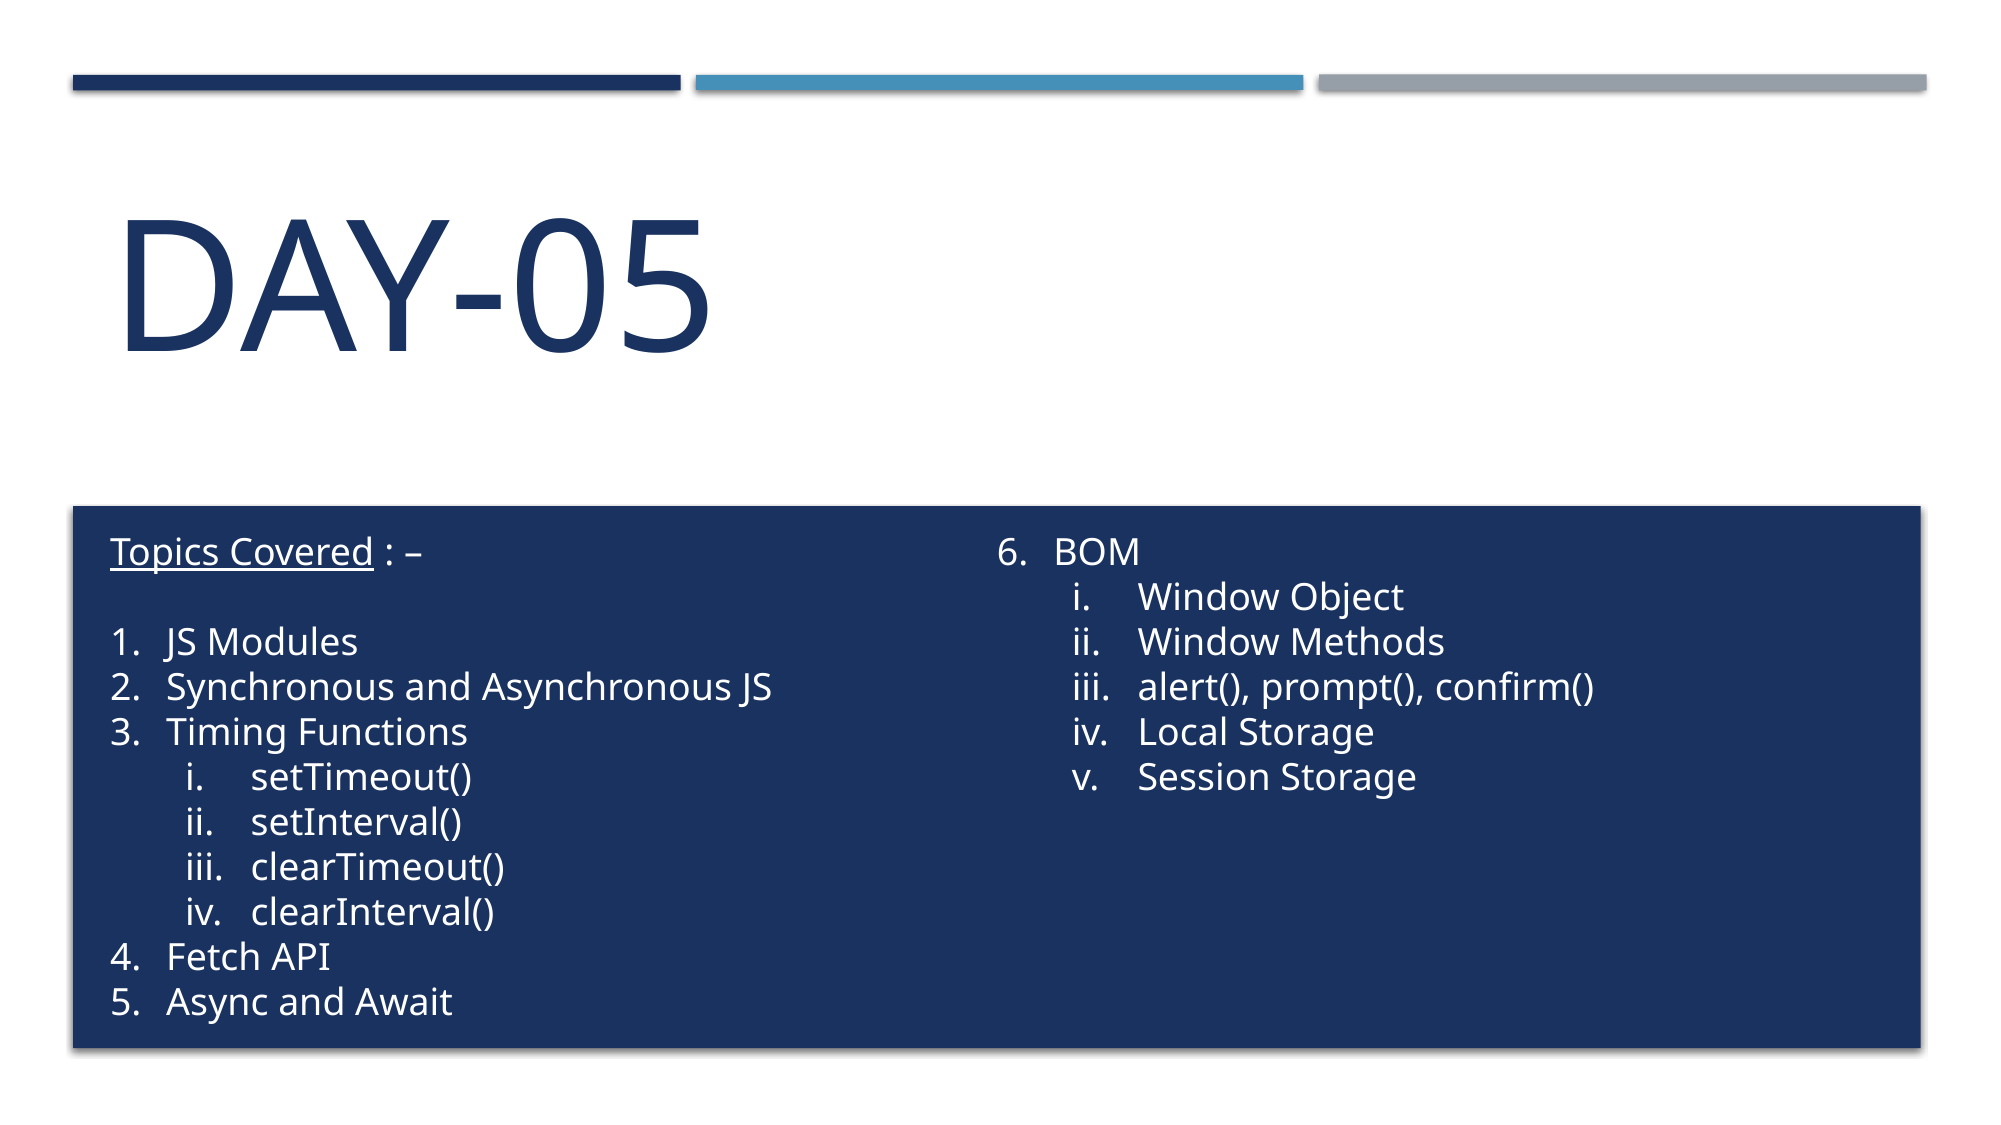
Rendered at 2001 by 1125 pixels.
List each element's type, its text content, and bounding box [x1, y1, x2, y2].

title DAY-05 [95, 157, 1899, 400]
text_box Topics Covered : – JS Modules Synchronous and Asynchronous JS Timing Functions setTimeout() setInterval() clearTimeout() clearInterval() Fetch API Async and Await BOM Window Object Window Methods alert(), prompt(), confirm() Local Storage Session Storage [95, 520, 1899, 1125]
